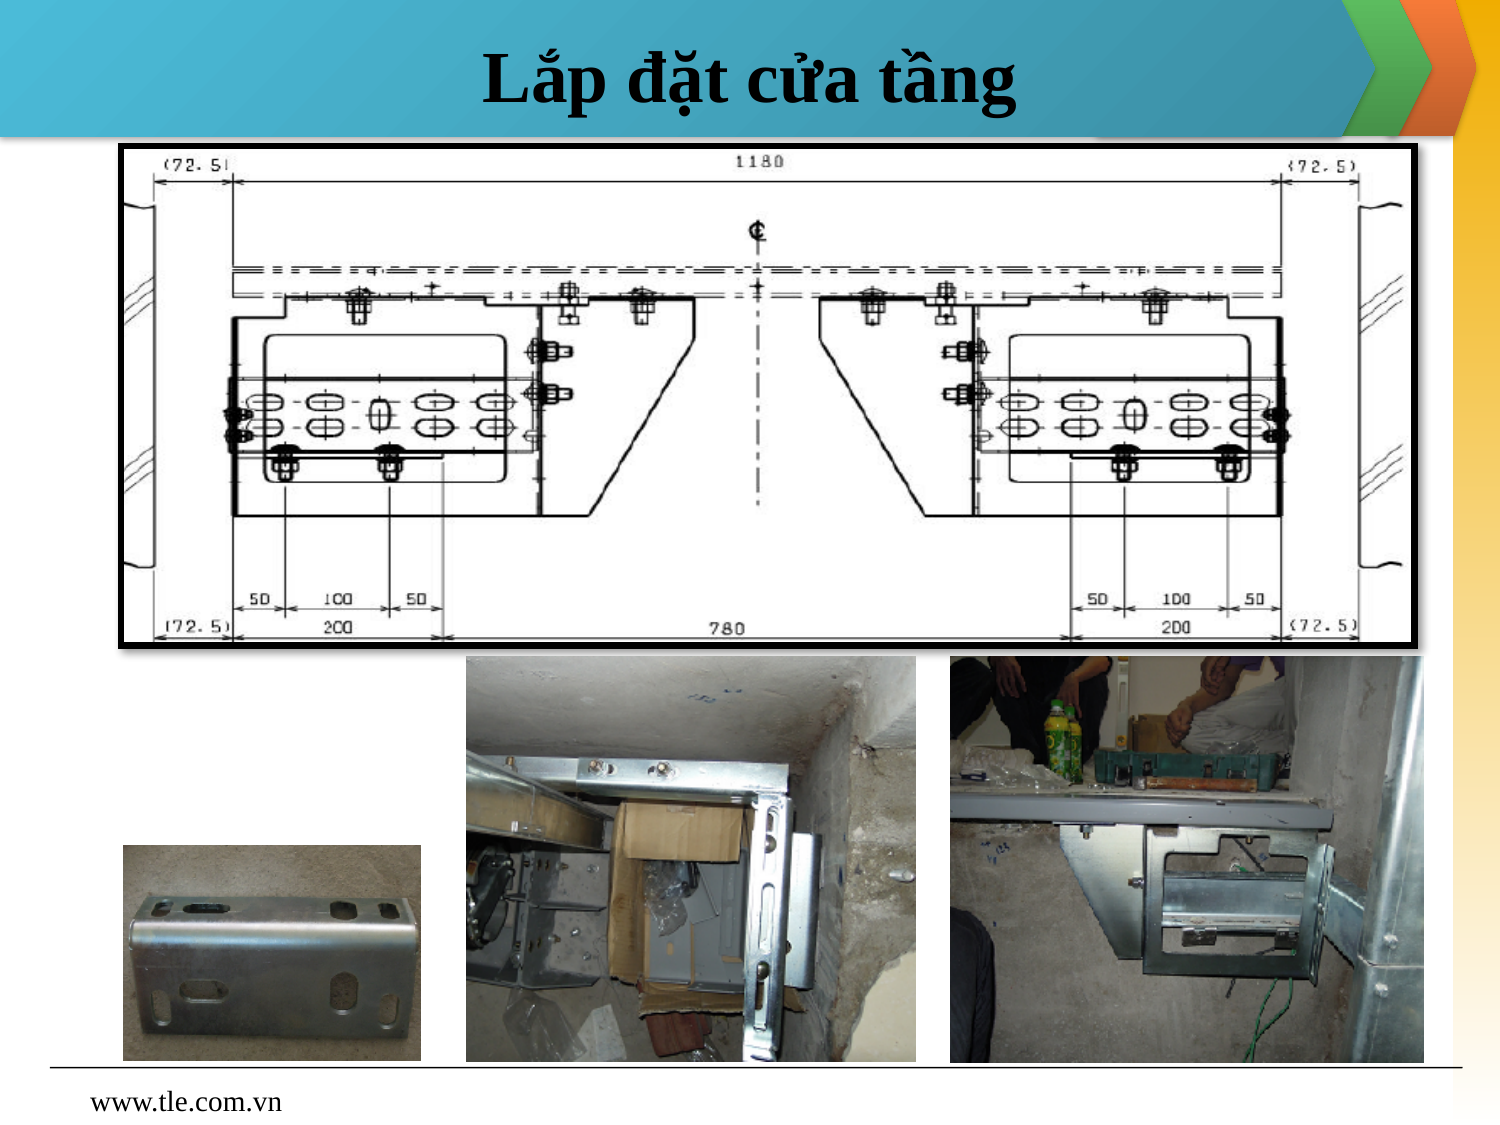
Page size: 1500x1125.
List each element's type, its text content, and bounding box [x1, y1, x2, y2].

slide_number www.tle.com.vn [74, 1074, 426, 1113]
picture [123, 845, 422, 1062]
title Lắp đặt cửa tầng [75, 21, 1425, 125]
picture [950, 656, 1424, 1064]
picture [123, 148, 1412, 643]
picture [466, 656, 916, 1062]
